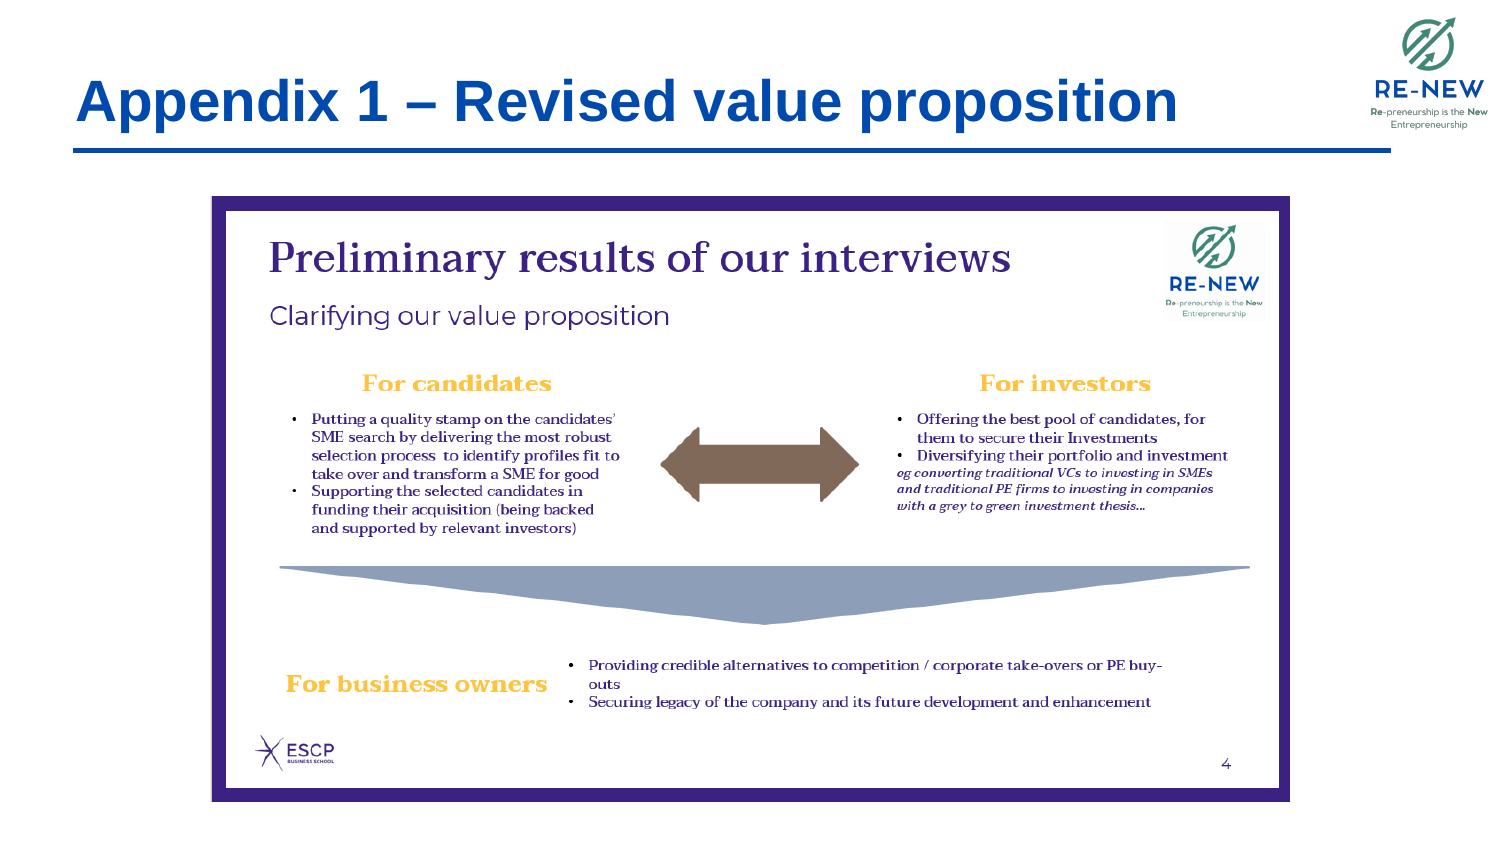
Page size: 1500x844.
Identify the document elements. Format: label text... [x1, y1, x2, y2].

picture [210, 196, 1290, 802]
picture [1357, 6, 1495, 136]
title Appendix 1 – Revised value proposition [64, 42, 1358, 164]
